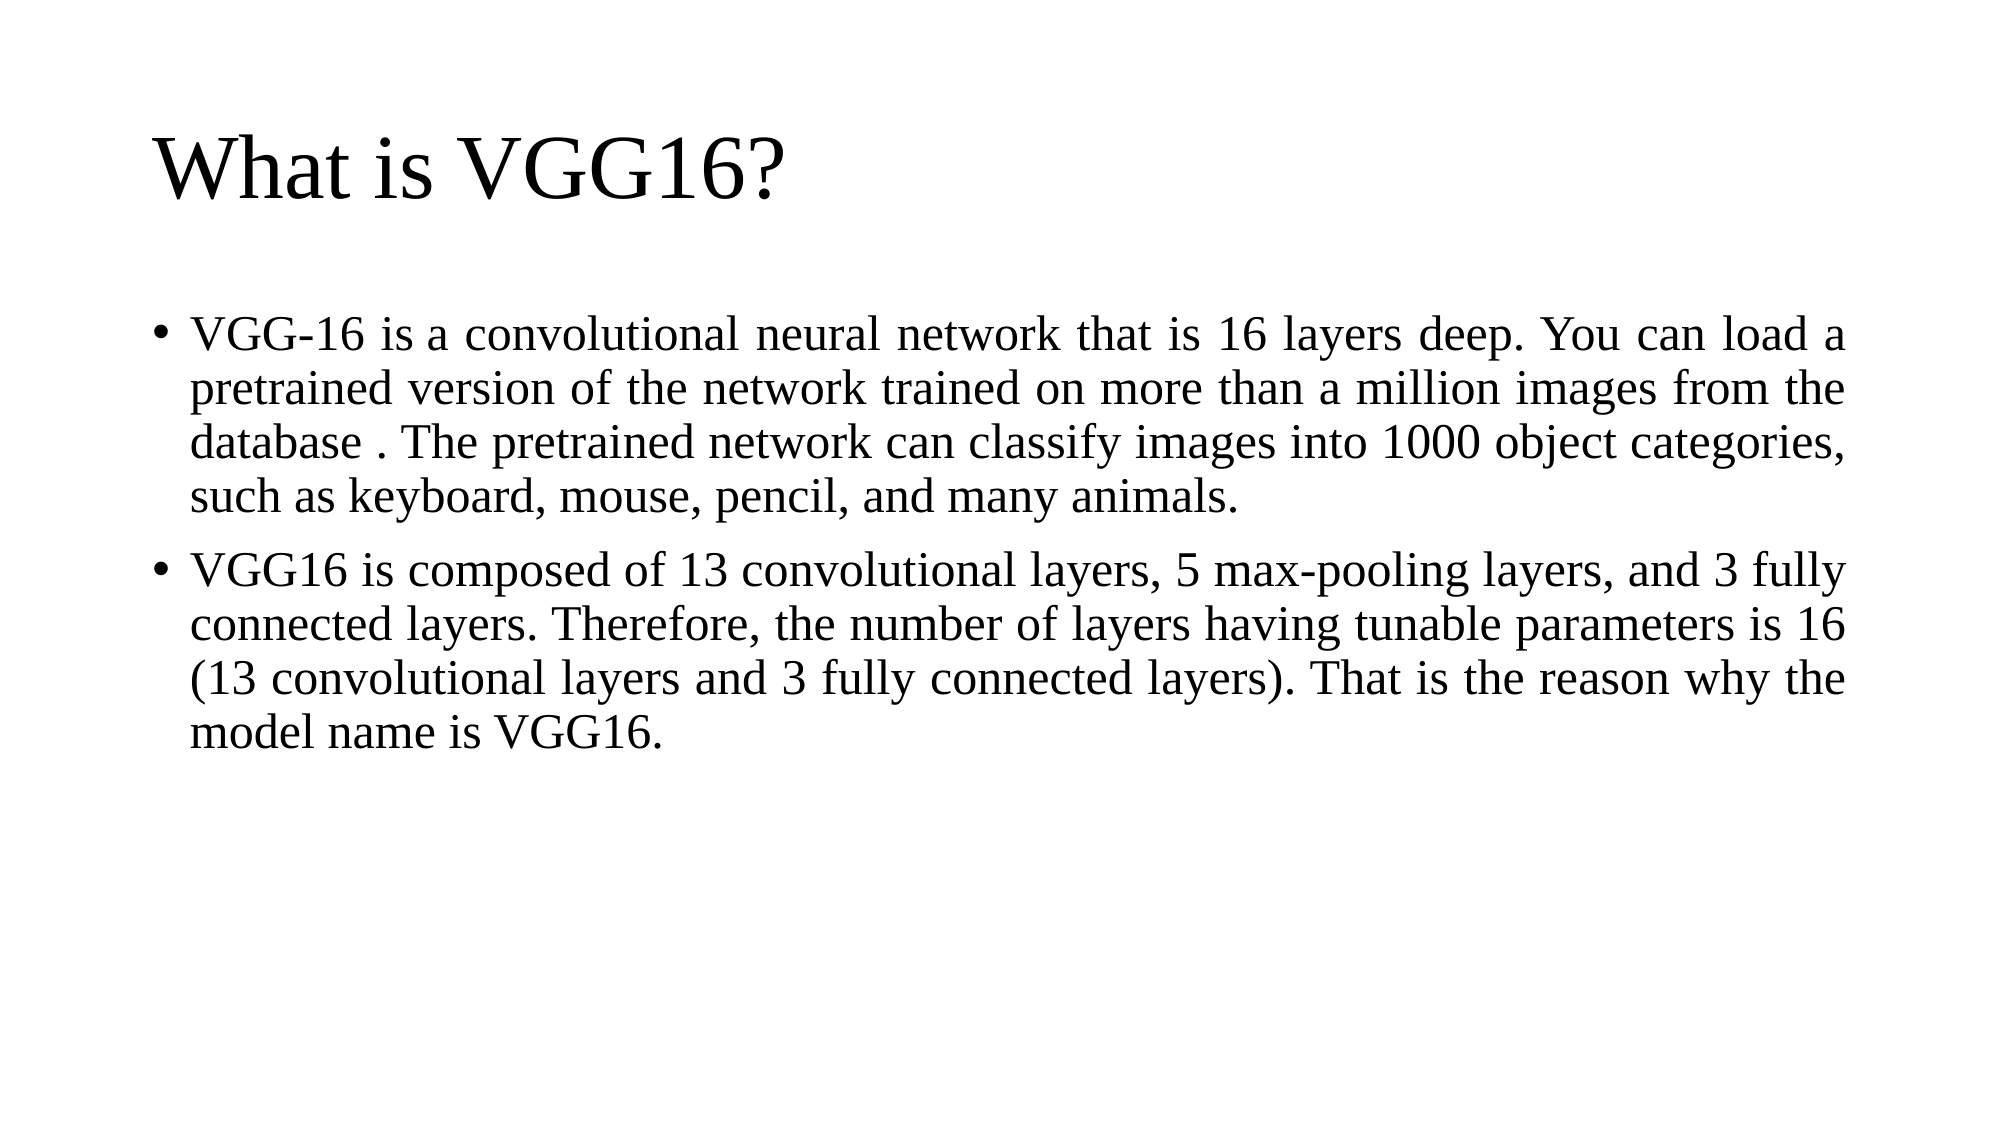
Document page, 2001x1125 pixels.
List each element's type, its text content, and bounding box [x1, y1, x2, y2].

title What is VGG16? [137, 59, 1863, 278]
list VGG-16 is a convolutional neural network that is 16 layers deep. You can load a pretrained version of the network trained on more than a million images from the database . The pretrained network can classify images into 1000 object categories, such as keyboard, mouse, pencil, and many animals. VGG16 is composed of 13 convolutional layers, 5 max-pooling layers, and 3 fully connected layers. Therefore, the number of layers having tunable parameters is 16 (13 convolutional layers and 3 fully connected layers). That is the reason why the model name is VGG16. [137, 299, 1863, 1014]
